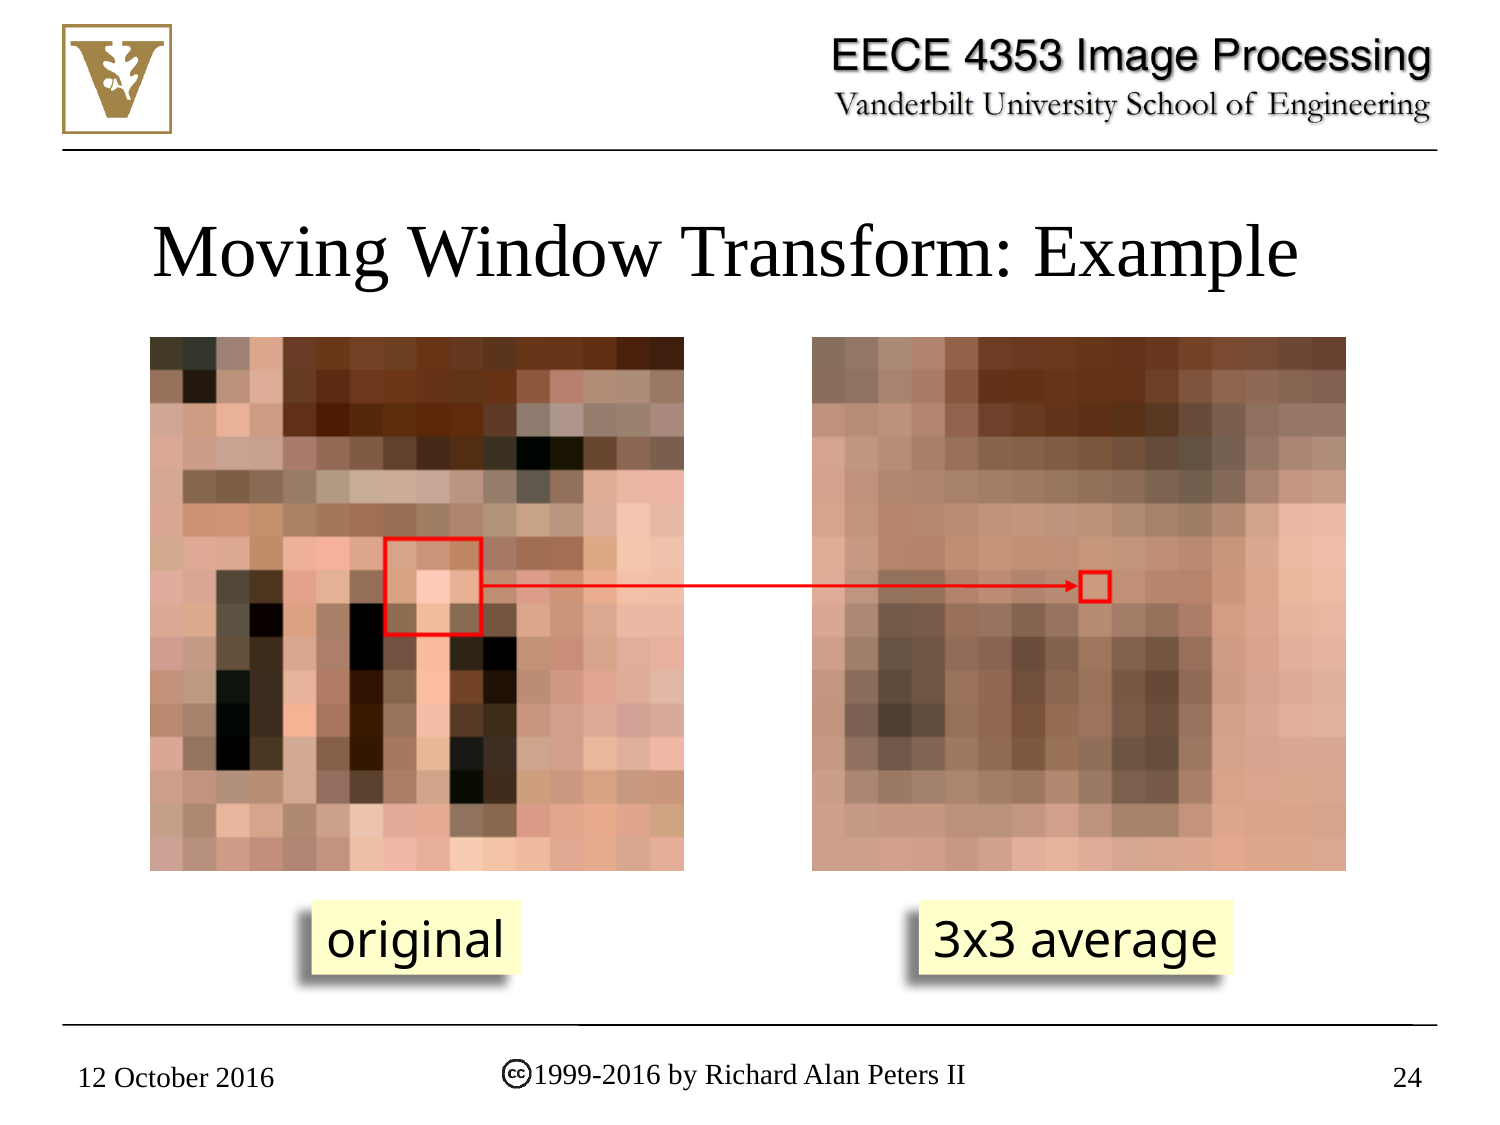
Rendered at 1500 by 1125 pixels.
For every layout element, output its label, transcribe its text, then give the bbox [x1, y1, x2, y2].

slide_number 24 [1087, 1045, 1438, 1106]
text_box 3x3 average [918, 899, 1234, 975]
picture [812, 337, 1347, 872]
footer 1999-2016 by Richard Alan Peters II [512, 1042, 988, 1103]
picture [498, 1055, 512, 1091]
text_box original [311, 899, 521, 975]
picture [62, 24, 172, 134]
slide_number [62, 1045, 413, 1106]
picture [826, 25, 1436, 133]
picture [149, 337, 684, 872]
title Moving Window Transform: Example [137, 187, 1413, 307]
